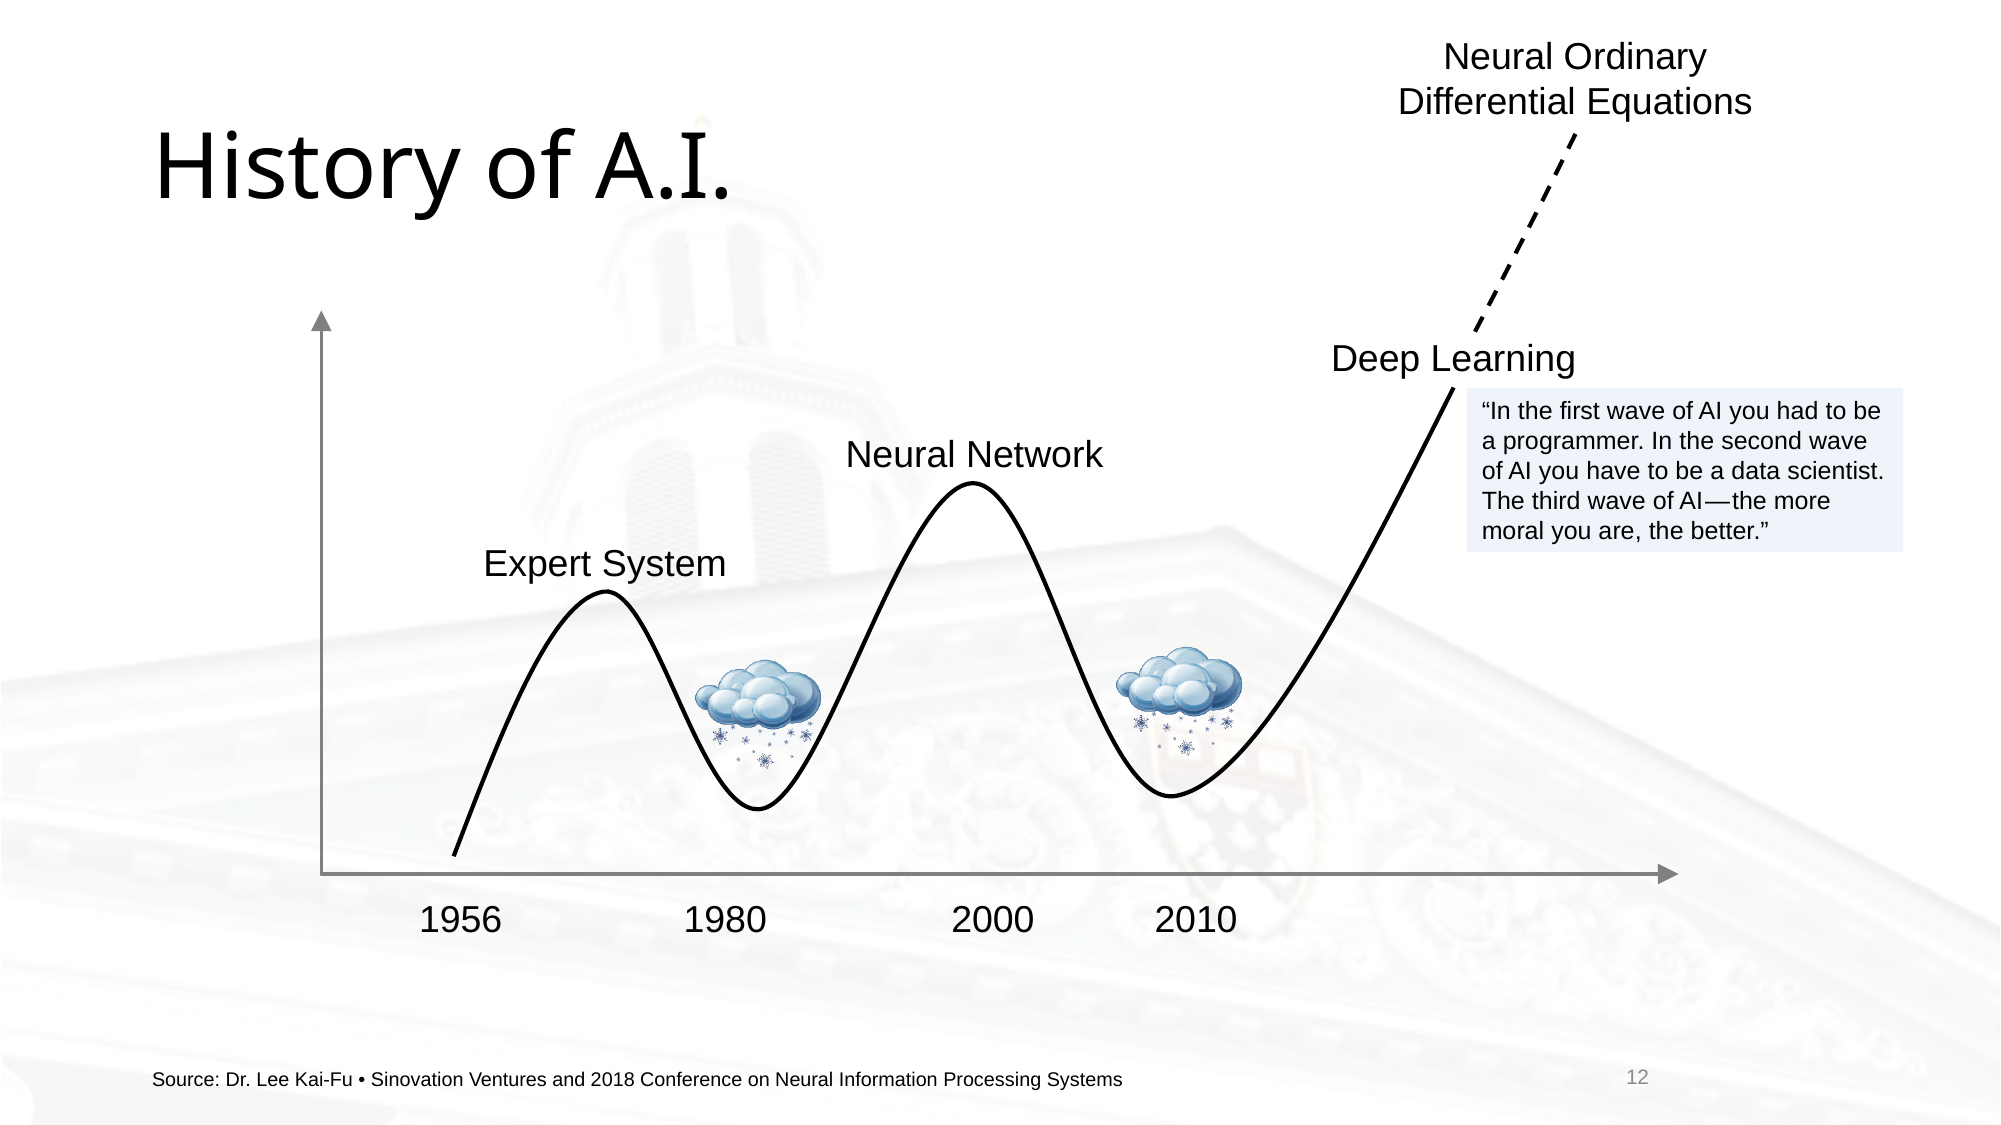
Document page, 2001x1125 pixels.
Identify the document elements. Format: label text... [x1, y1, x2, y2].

text_box [821, 387, 1455, 753]
text_box Neural Ordinary Differential Equations [1380, 25, 1771, 130]
picture [1116, 638, 1242, 764]
text_box Expert System [468, 531, 742, 592]
text_box Source: Dr. Lee Kai-Fu • Sinovation Ventures and 2018 Conference on Neural Information Processing Systems [137, 1059, 1412, 1098]
text_box Deep Learning [1316, 326, 1591, 387]
text_box [716, 777, 799, 811]
text_box [1126, 764, 1231, 798]
picture [695, 651, 821, 777]
slide_number 12 [1412, 1042, 1863, 1103]
text_box Neural Network [830, 422, 1119, 483]
text_box 2000 [936, 887, 1050, 948]
title History of A.I. [137, 59, 1863, 278]
text_box 1956 [404, 887, 518, 948]
text_box [1474, 133, 1577, 333]
text_box 1980 [669, 887, 782, 948]
text_box [452, 592, 695, 857]
text_box “In the first wave of AI you had to be a programmer. In the second wave of AI you have to be a data scientist. The third wave of AI — the more moral you are, the better.” [1467, 387, 1904, 552]
text_box 2010 [1139, 887, 1253, 948]
